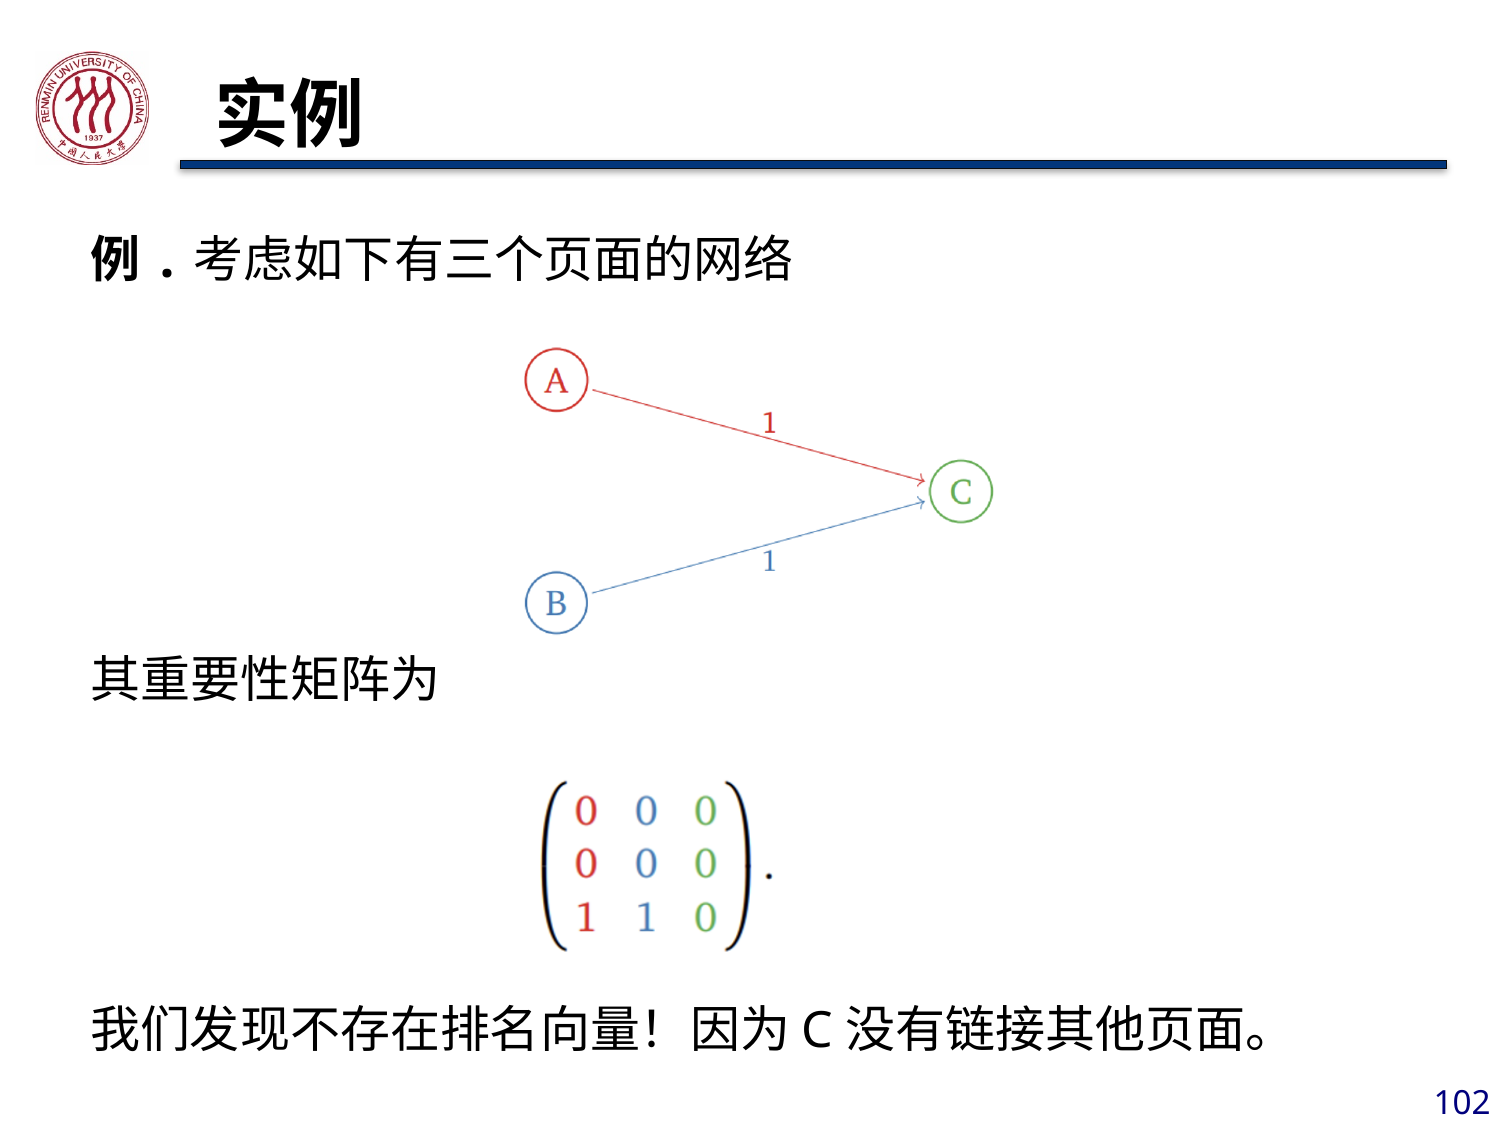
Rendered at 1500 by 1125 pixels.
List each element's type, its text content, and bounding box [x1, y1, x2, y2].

picture [512, 759, 803, 982]
picture [35, 51, 149, 165]
title 实例 [198, 18, 1407, 205]
list 例.考虑如下有三个页面的网络 其重要性矩阵为 我们发现不存在排名向量！因为C没有链接其他页面。 [75, 219, 1425, 1094]
picture [464, 322, 1036, 658]
